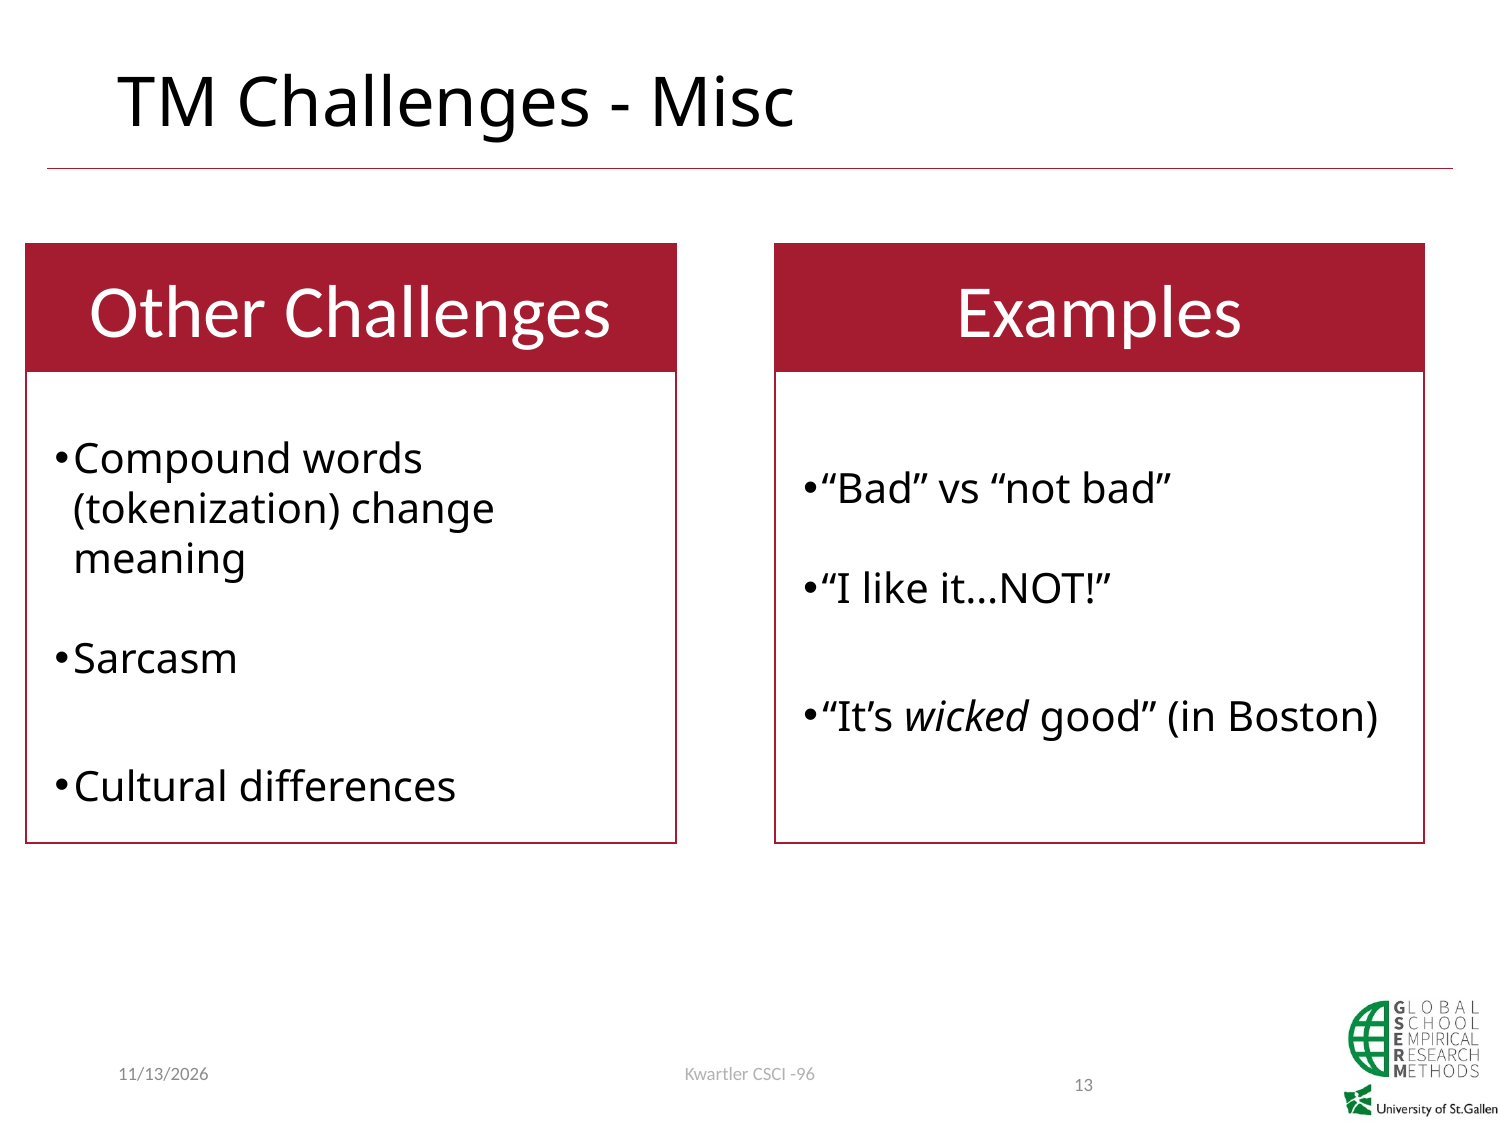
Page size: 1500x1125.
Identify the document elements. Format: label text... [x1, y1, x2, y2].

footer Kwartler CSCI -96 [496, 1042, 1004, 1103]
text_box Examples [774, 243, 1425, 265]
title TM Challenges - Misc [103, 59, 1397, 157]
text_box [25, 265, 677, 844]
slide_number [103, 1042, 441, 1103]
text_box Other Challenges [25, 243, 677, 265]
text_box [774, 265, 1425, 844]
picture [1342, 992, 1500, 1125]
slide_number 13 [1059, 1042, 1200, 1103]
